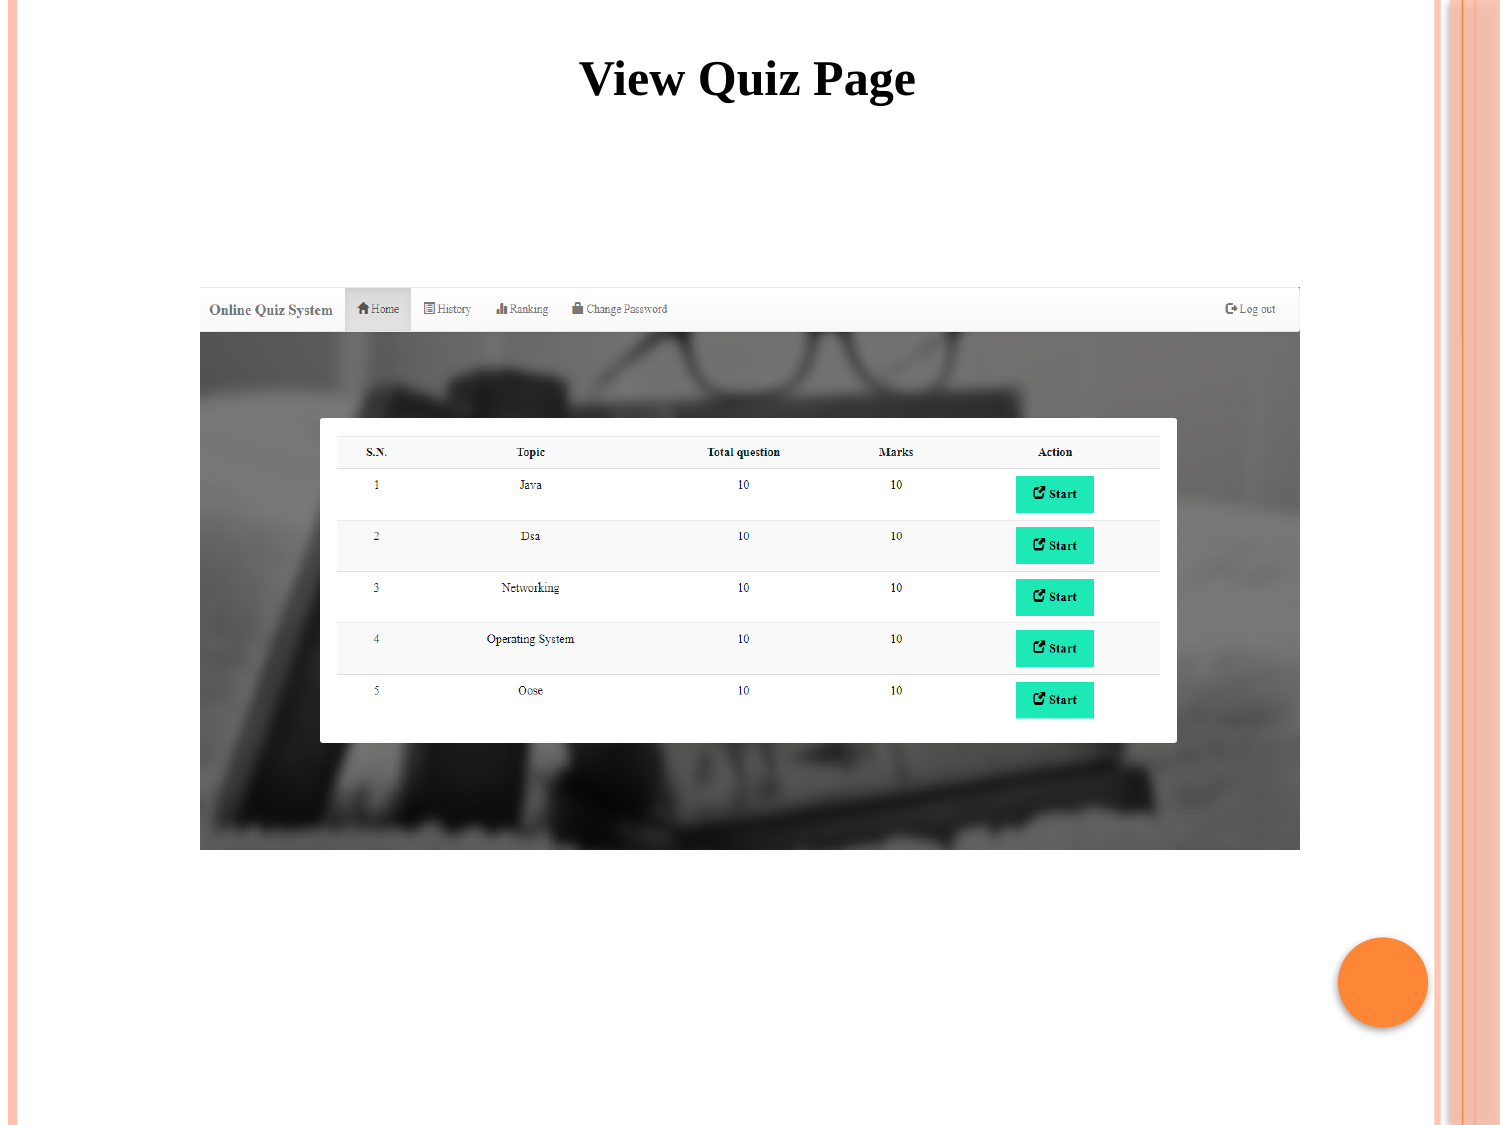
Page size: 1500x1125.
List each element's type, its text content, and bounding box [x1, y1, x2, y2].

picture [199, 286, 1301, 851]
text_box View Quiz Page [563, 37, 932, 113]
